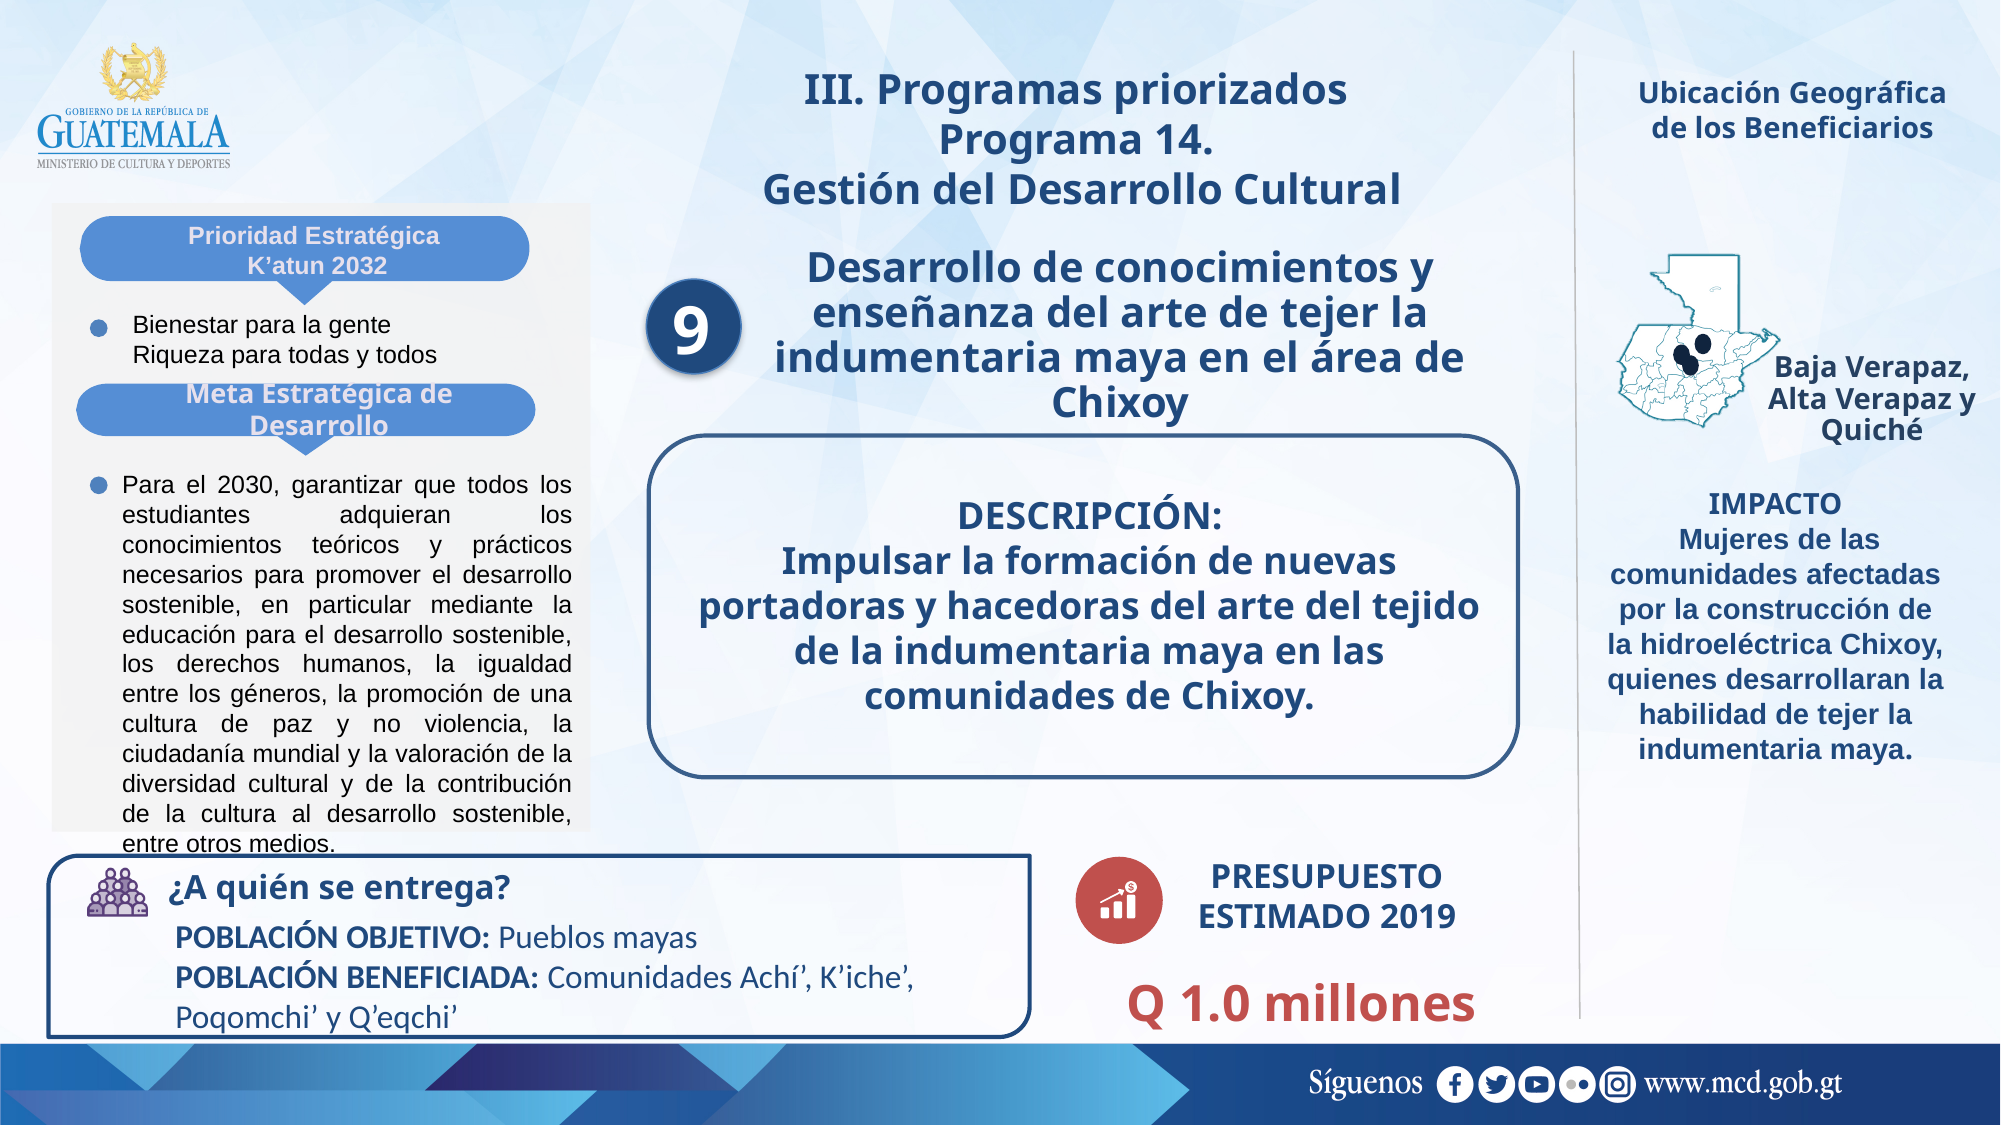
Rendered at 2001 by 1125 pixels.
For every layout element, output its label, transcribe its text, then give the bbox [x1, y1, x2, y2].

text_box [646, 433, 1521, 780]
text_box 9 [658, 280, 742, 376]
picture [0, 0, 2001, 1125]
text_box [87, 474, 110, 497]
text_box IMPACTO Mujeres de las comunidades afectadas por la construcción de la hidroeléctrica Chixoy, quienes desarrollaran la habilidad de tejer la indumentaria maya. [1605, 485, 1946, 766]
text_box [1075, 855, 1528, 1034]
text_box Baja Verapaz, Alta Verapaz y Quiché [1736, 359, 2000, 472]
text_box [1573, 50, 1581, 1020]
title Desarrollo de conocimientos y enseñanza del arte de tejer la indumentaria maya en el área de Chixoy [742, 296, 1500, 376]
text_box [46, 853, 1032, 1040]
text_box Ubicación Geográfica de los Beneficiarios [1627, 74, 1958, 145]
text_box [645, 294, 658, 359]
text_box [79, 215, 573, 372]
text_box Meta Estratégica de Desarrollo [76, 383, 536, 456]
text_box Para el 2030, garantizar que todos los estudiantes adquieran los conocimientos teóricos y prácticos necesarios para promover el desarrollo sostenible, en particular mediante la educación para el desarrollo sostenible, los derechos humanos, la igualdad entre los géneros, la promoción de una cultura de paz y no violencia, la ciudadanía mundial y la valoración de la diversidad cultural y de la contribución de la cultura al desarrollo sostenible, entre otros medios. [122, 468, 574, 853]
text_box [87, 859, 1000, 1045]
text_box III. Programas priorizados Programa 14. Gestión del Desarrollo Cultural [562, 15, 1602, 260]
text_box [50, 201, 593, 834]
